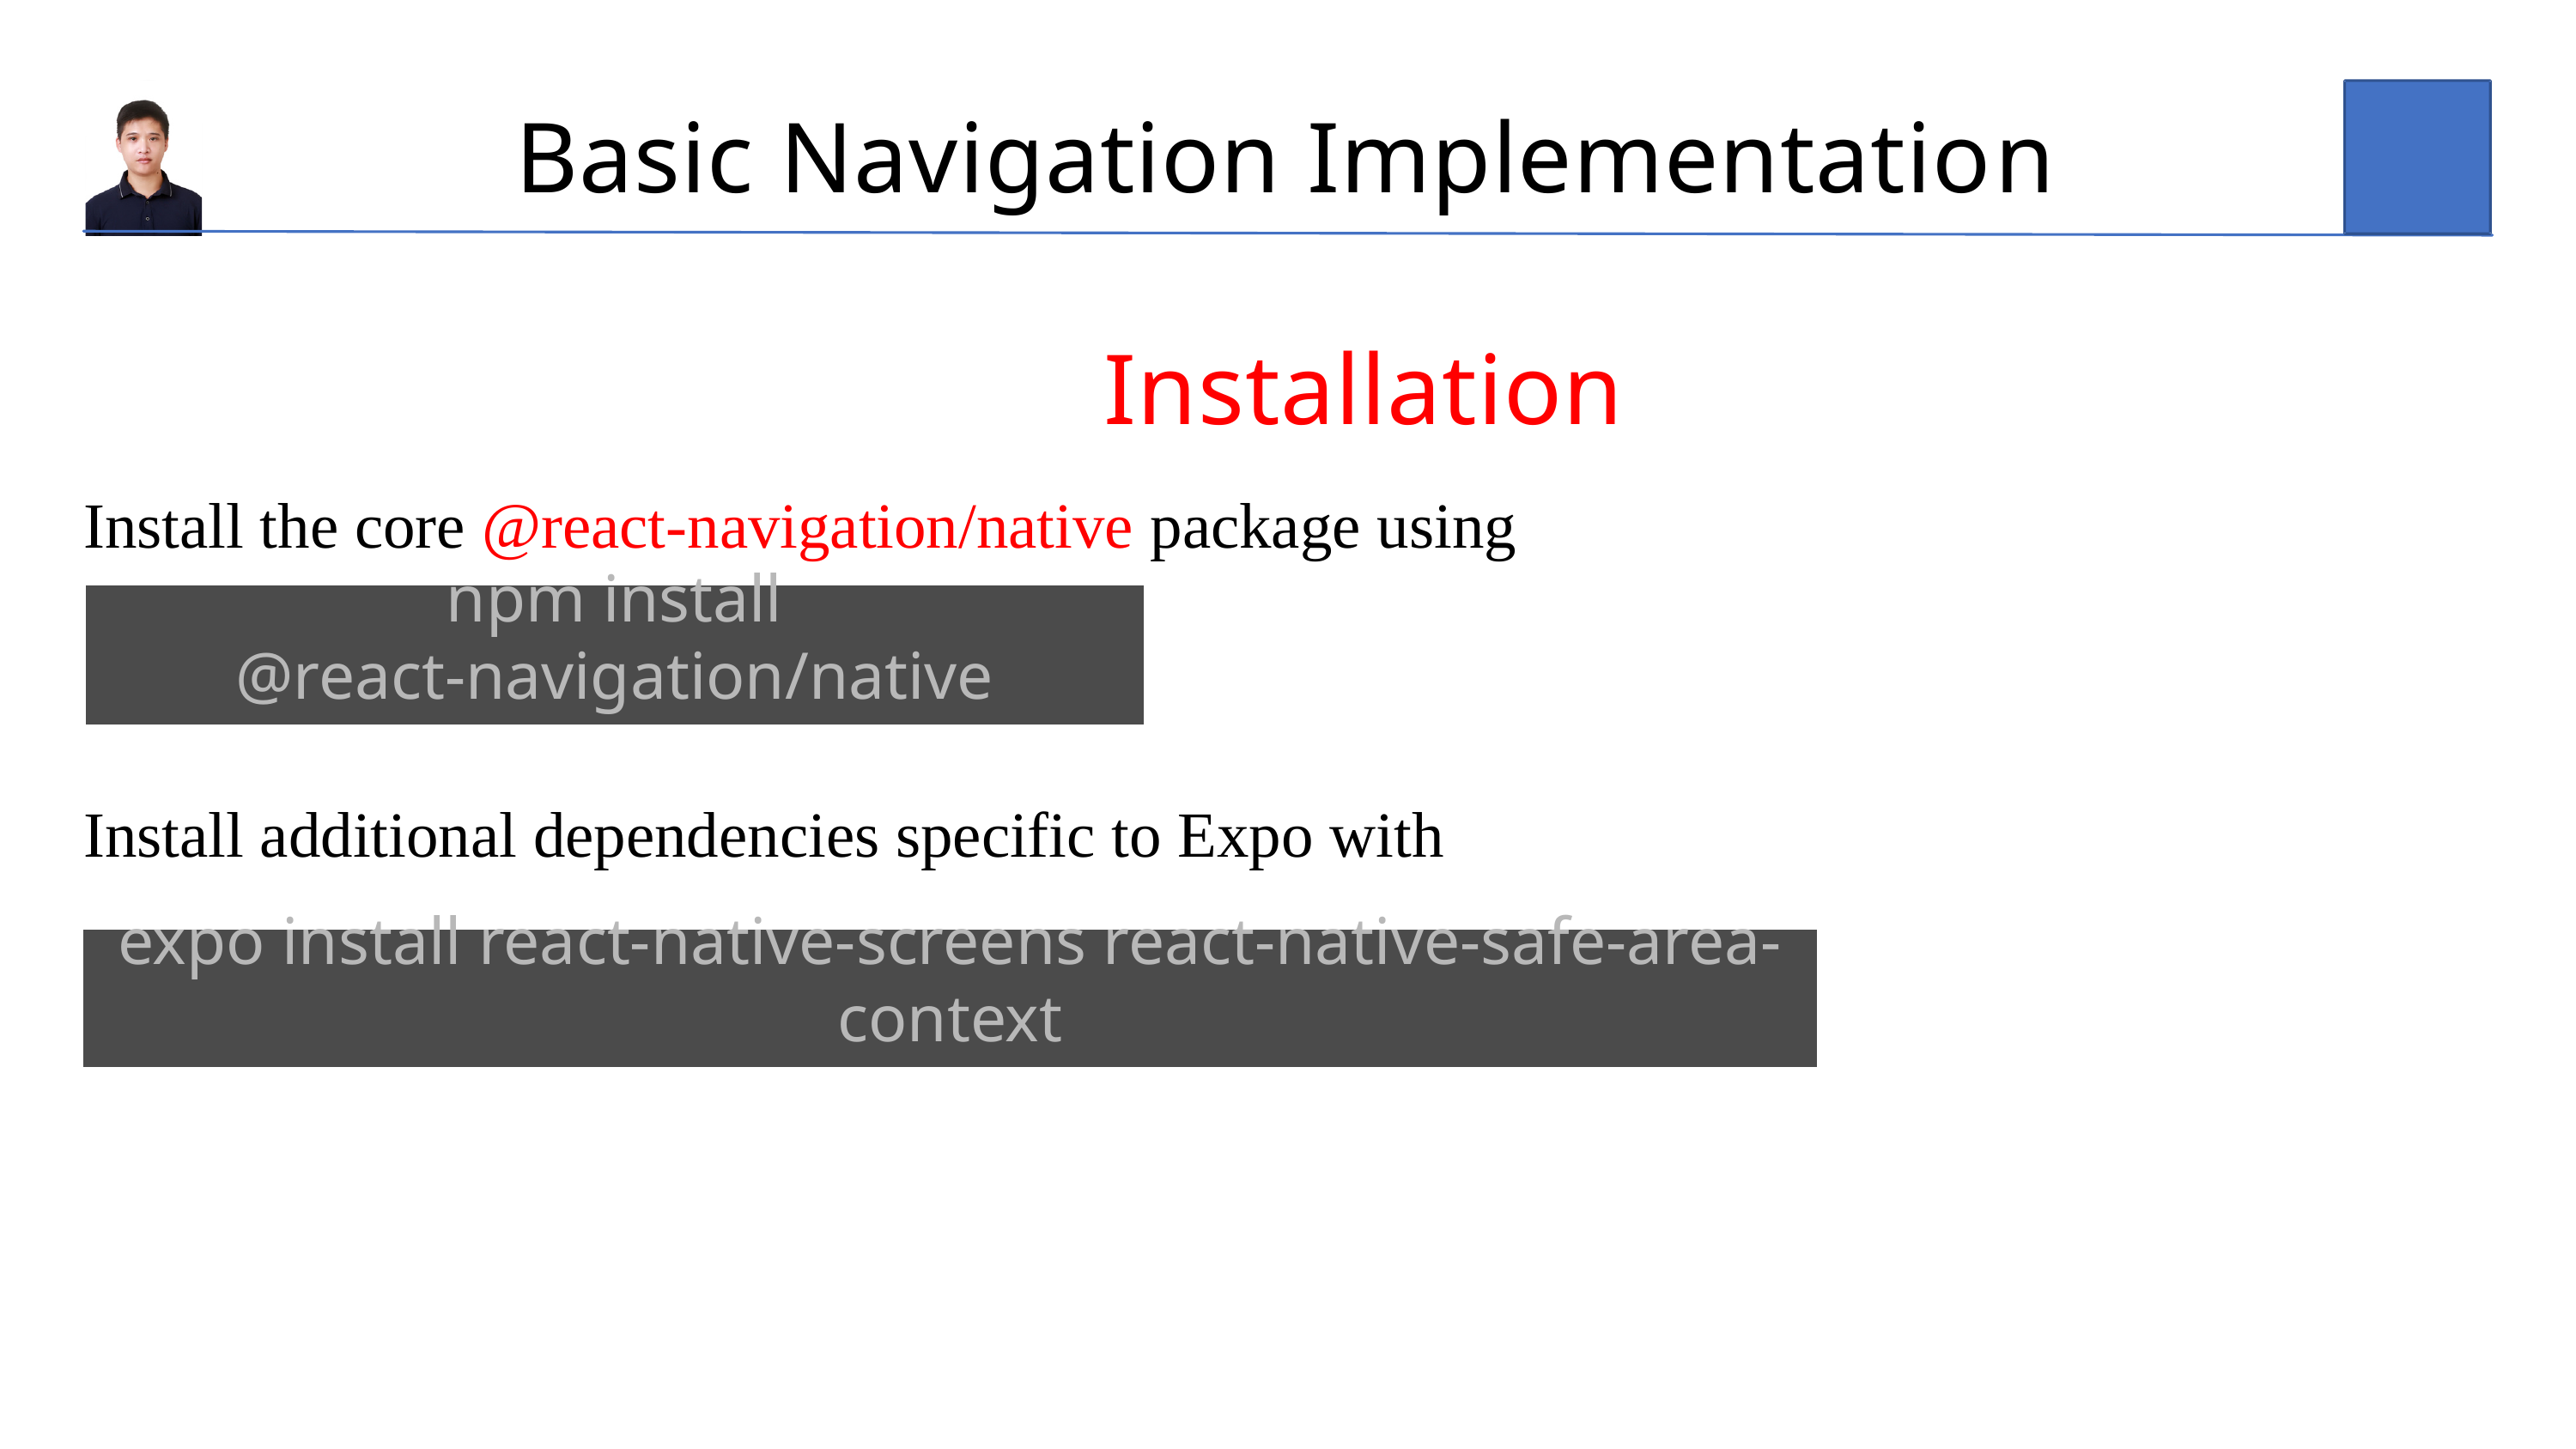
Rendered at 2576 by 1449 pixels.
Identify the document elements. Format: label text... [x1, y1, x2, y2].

text_box Installation [1053, 327, 1674, 444]
text_box [85, 80, 203, 231]
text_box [2342, 79, 2493, 235]
text_box Basic Navigation Implementatio﻿n [240, 96, 2330, 213]
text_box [85, 585, 1144, 724]
text_box [85, 232, 203, 236]
text_box Install the core @react-navigation/native package using Install additional dependencies specific to Expo with [83, 483, 1618, 871]
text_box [82, 929, 1817, 1067]
